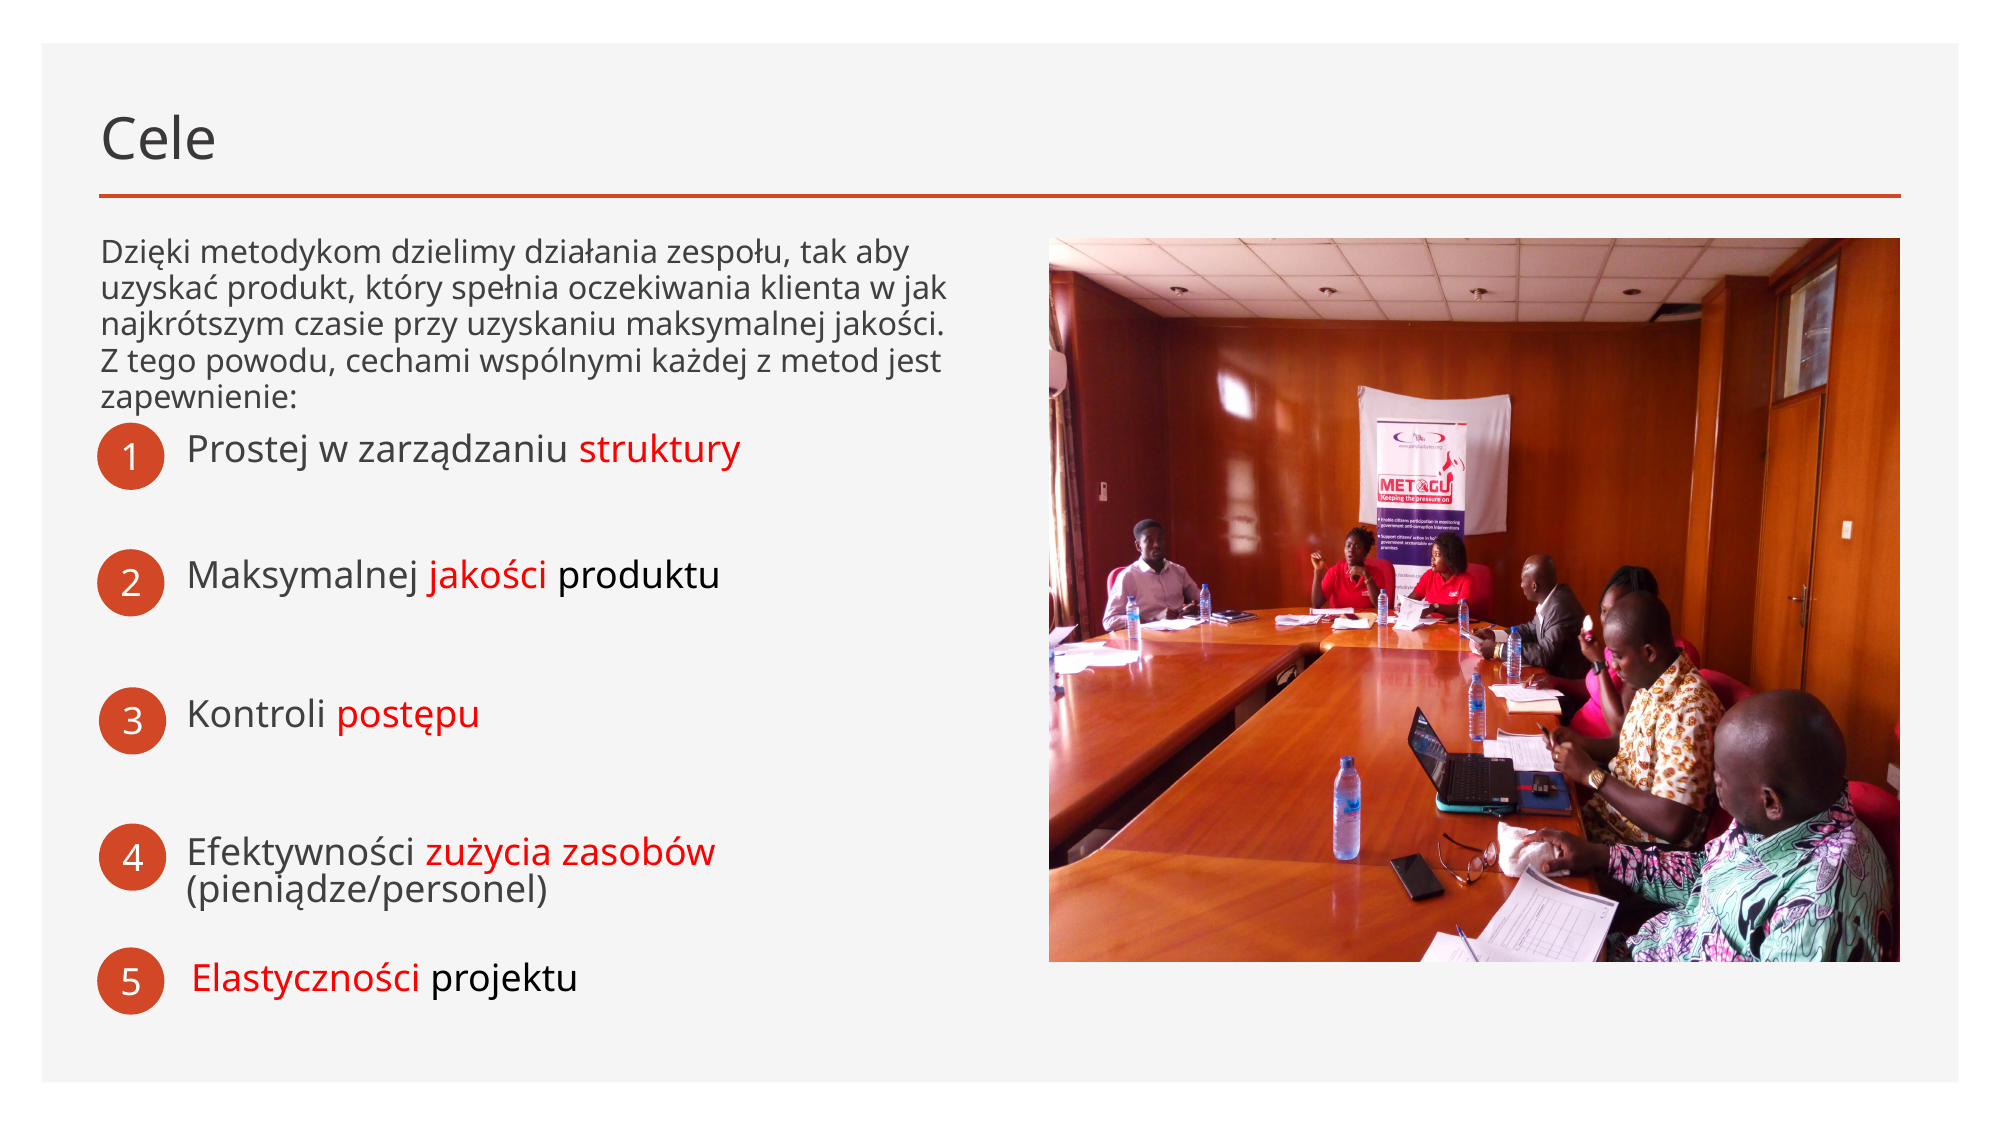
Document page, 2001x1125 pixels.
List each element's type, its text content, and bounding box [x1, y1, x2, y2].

text_box Efektywności zużycia zasobów (pieniądze/personel) [171, 828, 1049, 898]
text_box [87, 823, 179, 891]
title Cele [85, 73, 1214, 179]
text_box Dzięki metodykom dzielimy działania zespołu, tak aby uzyskać produkt, który spełnia oczekiwania klienta w jak najkrótszym czasie przy uzyskaniu maksymalnej jakości. Z tego powodu, cechami wspólnymi każdej z metod jest zapewnienie: [85, 225, 988, 423]
picture [1049, 238, 1900, 962]
text_box Elastyczności projektu [176, 946, 809, 1006]
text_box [87, 687, 179, 755]
text_box Prostej w zarządzaniu struktury [171, 424, 924, 495]
text_box Maksymalnej jakości produktu [171, 551, 911, 619]
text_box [85, 947, 177, 1015]
text_box Kontroli postępu [171, 690, 911, 763]
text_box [85, 549, 177, 617]
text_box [85, 422, 177, 490]
